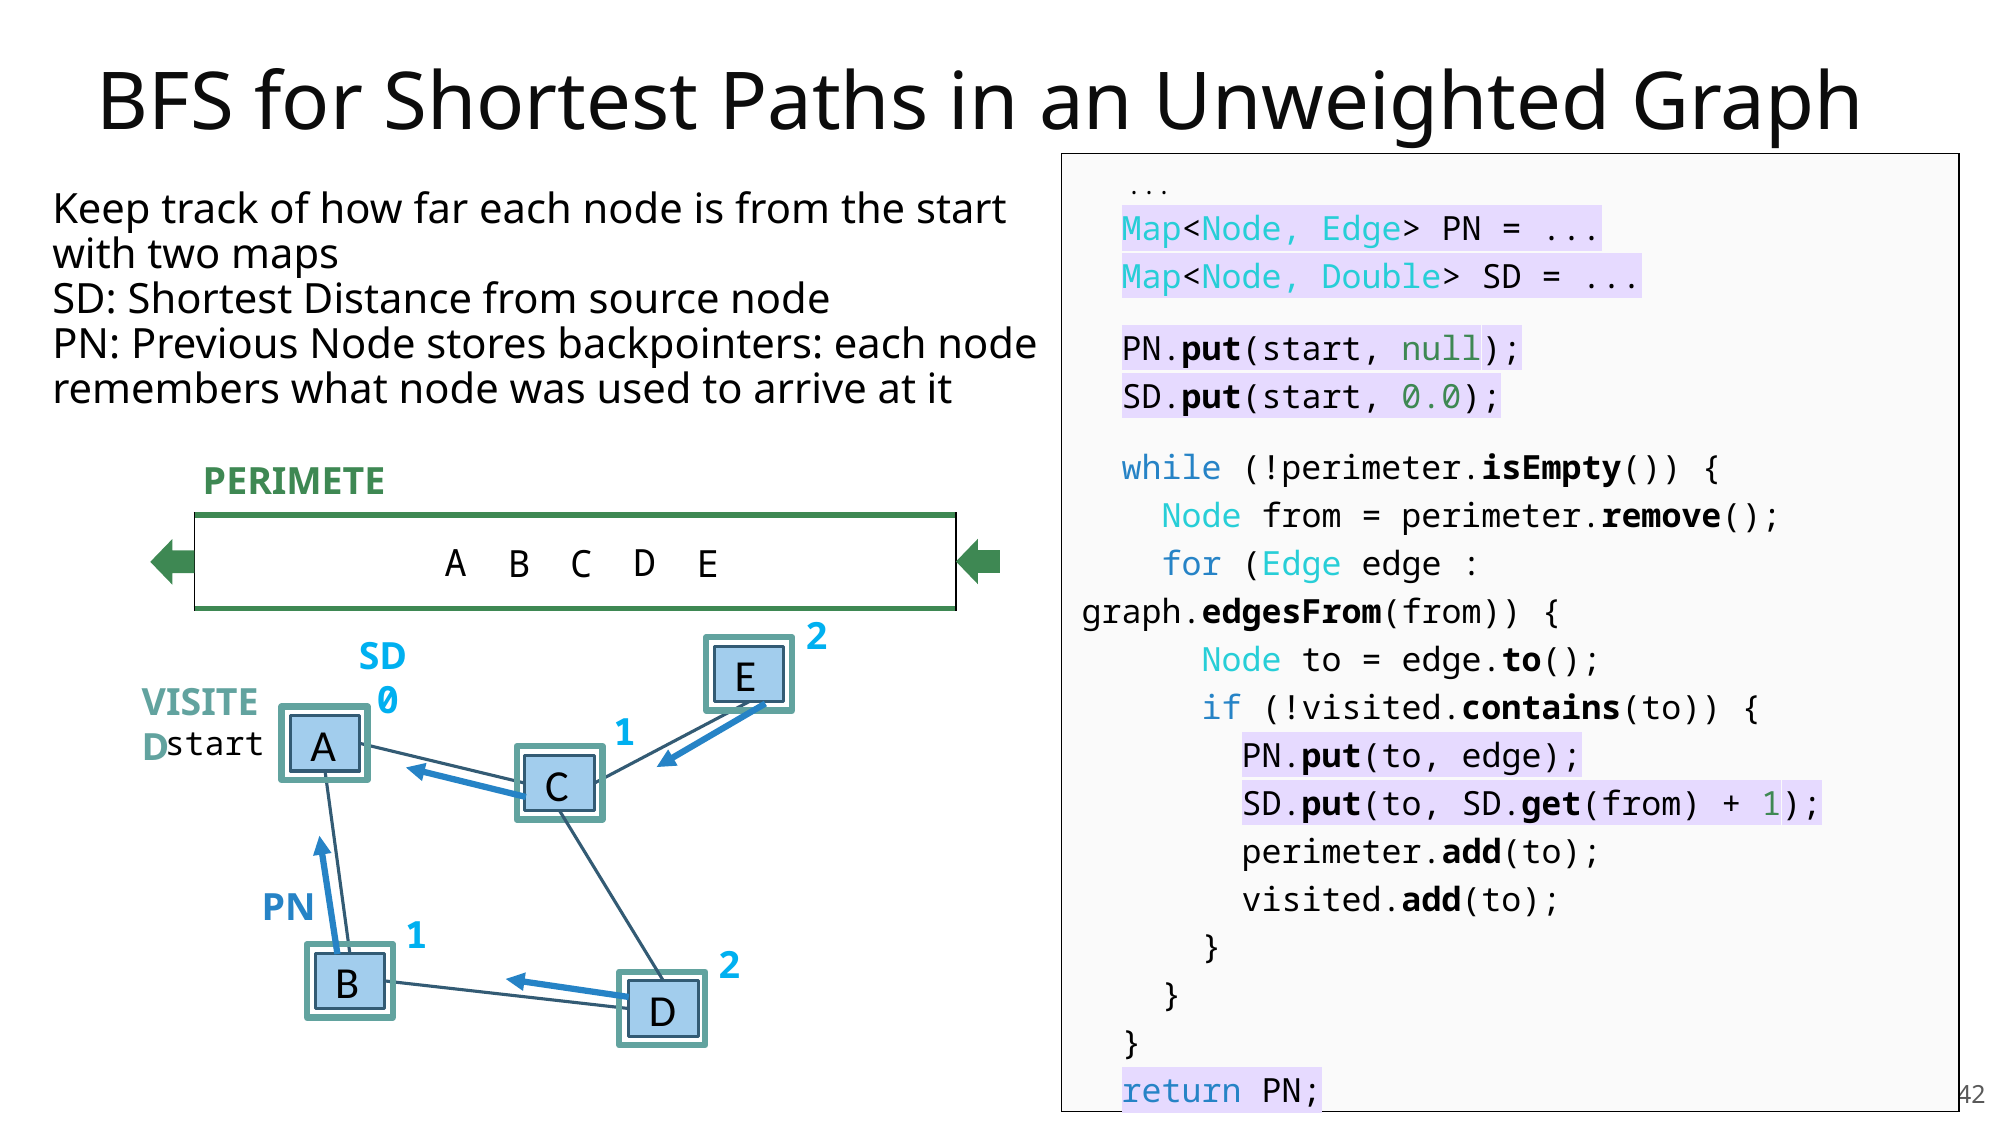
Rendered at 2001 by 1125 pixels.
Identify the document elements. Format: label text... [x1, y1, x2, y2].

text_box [594, 701, 750, 784]
text_box [150, 539, 195, 585]
table_header [195, 518, 955, 606]
text_box 0 [361, 668, 413, 729]
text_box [359, 743, 526, 784]
text_box 2 [790, 604, 842, 665]
text_box D [618, 531, 670, 592]
text_box 2 [703, 933, 755, 994]
text_box [619, 971, 706, 1046]
text_box [281, 706, 368, 780]
text_box A [429, 531, 481, 592]
text_box SD [343, 624, 430, 685]
text_box [306, 944, 393, 1018]
text_box E [681, 532, 733, 593]
text_box start [126, 776, 281, 780]
text_box ... Map<Node, Edge> PN = ... Map<Node, Double> SD = ... PN.put(start, null); SD.put(start, 0.0); while (!perimeter.isEmpty()) { Node from = perimeter.remove(); for (Edge edge : graph.edgesFrom(from)) { Node to = edge.to(); if (!visited.contains(to)) { PN.put(to, edge); SD.put(to, SD.get(from) + 1); perimeter.add(to); visited.add(to); } } } return PN; } [1061, 153, 1960, 1112]
text_box B [492, 532, 544, 593]
title BFS for Shortest Paths in an Unweighted Graph [82, 23, 1918, 191]
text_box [505, 978, 629, 998]
text_box PERIMETER [187, 449, 417, 550]
text_box 1 [390, 903, 442, 964]
text_box VISITED [126, 670, 293, 776]
text_box [955, 538, 1000, 585]
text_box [656, 703, 766, 768]
text_box PN [246, 875, 314, 936]
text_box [405, 767, 527, 798]
text_box C [555, 532, 607, 593]
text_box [324, 770, 351, 954]
text_box [706, 637, 793, 711]
list Keep track of how far each node is from the start with two maps SD: Shortest Distance from source node PN: Previous Node stores backpointers: each node remembers what node was used to arrive at it [44, 180, 1061, 544]
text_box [319, 835, 338, 955]
text_box [516, 746, 603, 820]
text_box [384, 980, 630, 1009]
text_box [559, 810, 664, 982]
